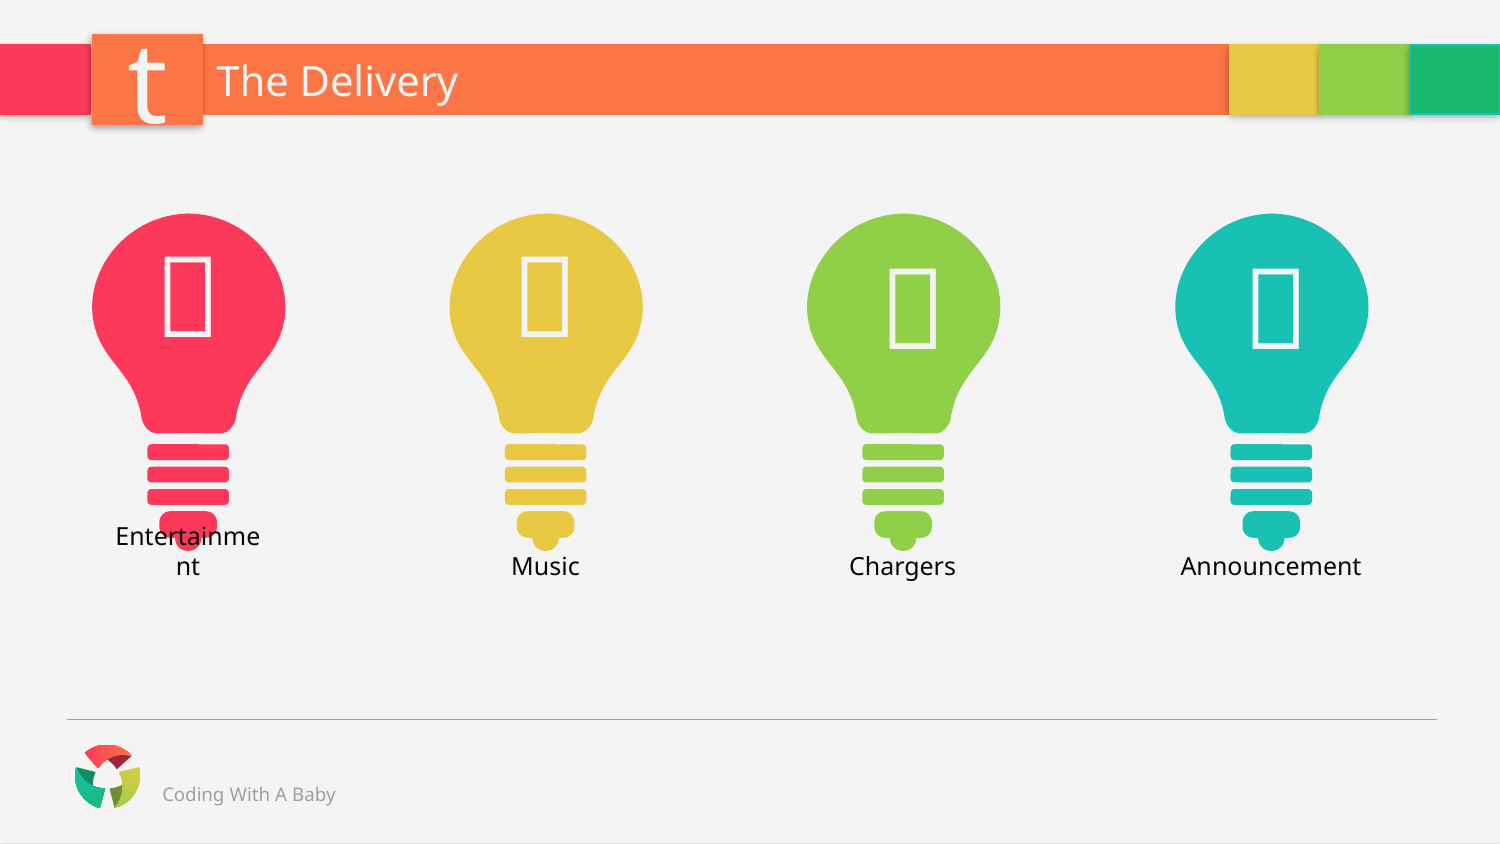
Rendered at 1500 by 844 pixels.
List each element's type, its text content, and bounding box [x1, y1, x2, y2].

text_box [449, 213, 644, 588]
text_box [806, 213, 1001, 588]
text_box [1164, 213, 1379, 588]
text_box [1409, 44, 1500, 115]
text_box [1229, 44, 1318, 115]
text_box [1319, 44, 1408, 115]
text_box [91, 213, 286, 589]
text_box [0, 44, 74, 115]
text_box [79, 3, 215, 156]
text_box The Delivery [220, 44, 1228, 115]
